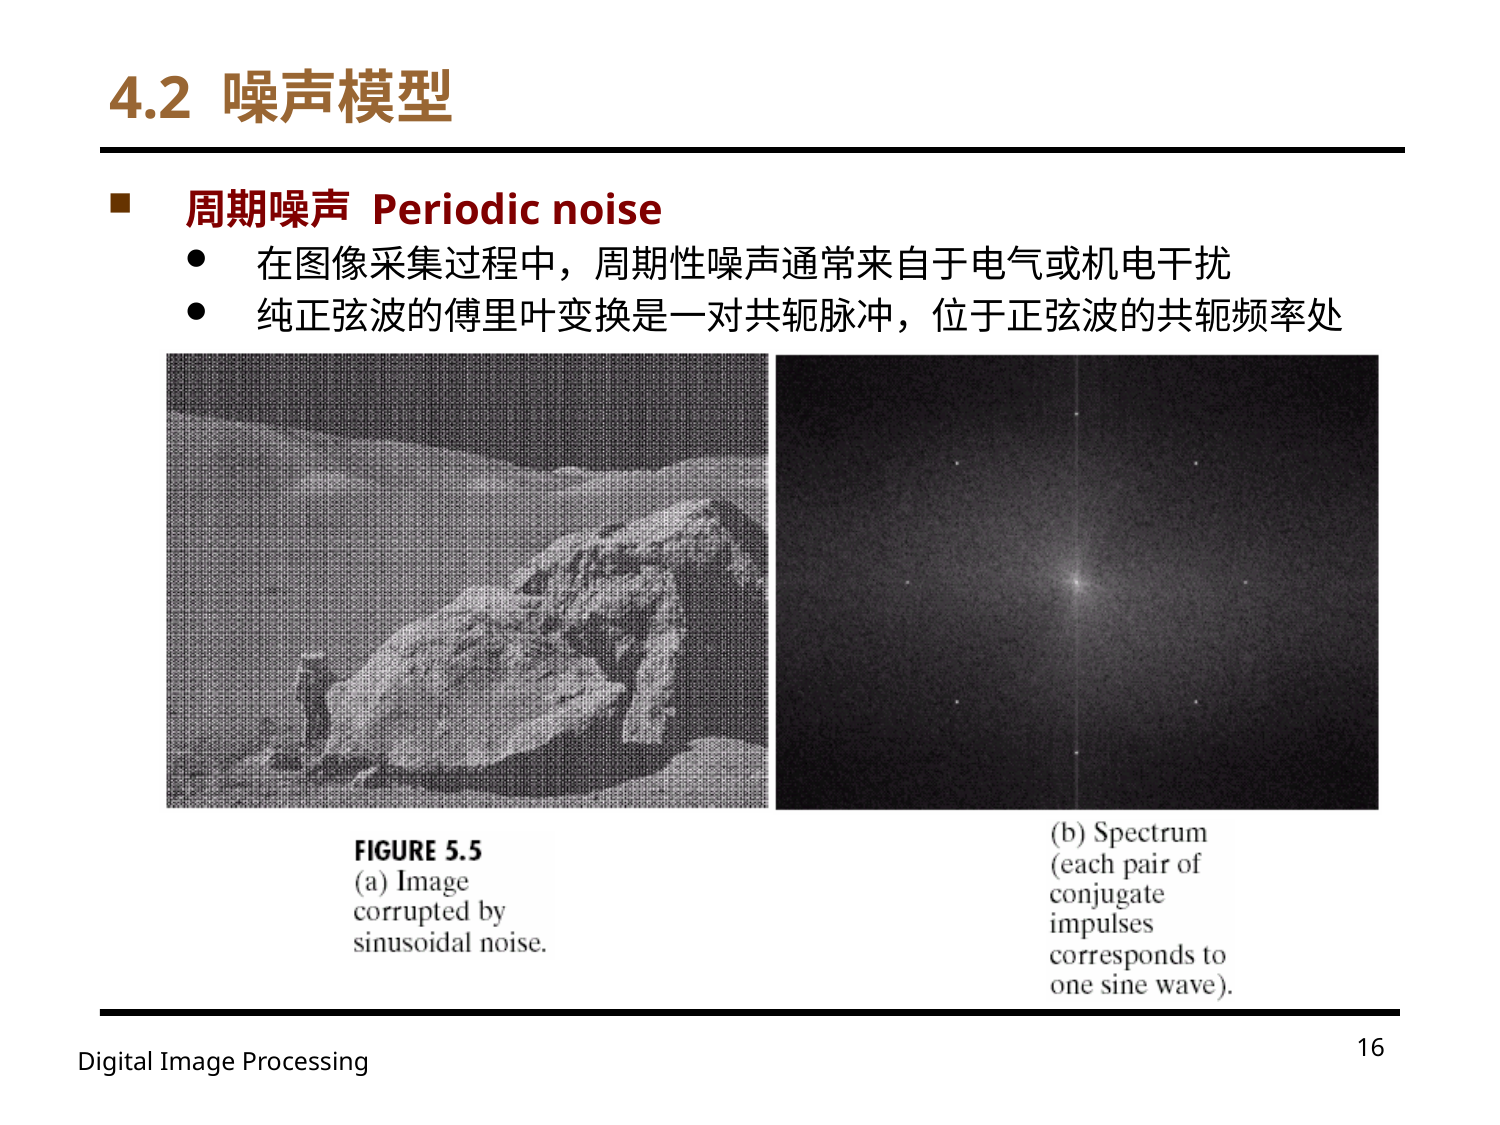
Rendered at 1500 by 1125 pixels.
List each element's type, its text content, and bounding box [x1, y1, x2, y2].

slide_number 16 [1074, 1024, 1400, 1103]
picture [349, 831, 555, 960]
picture [159, 349, 1382, 1002]
slide_number Digital Image Processing [62, 1037, 488, 1116]
title 4.2 噪声模型 [94, 50, 1407, 138]
list 周期噪声 Periodic noise 在图像采集过程中，周期性噪声通常来自于电气或机电干扰 纯正弦波的傅里叶变换是一对共轭脉冲，位于正弦波的共轭频率处 [92, 174, 1406, 988]
